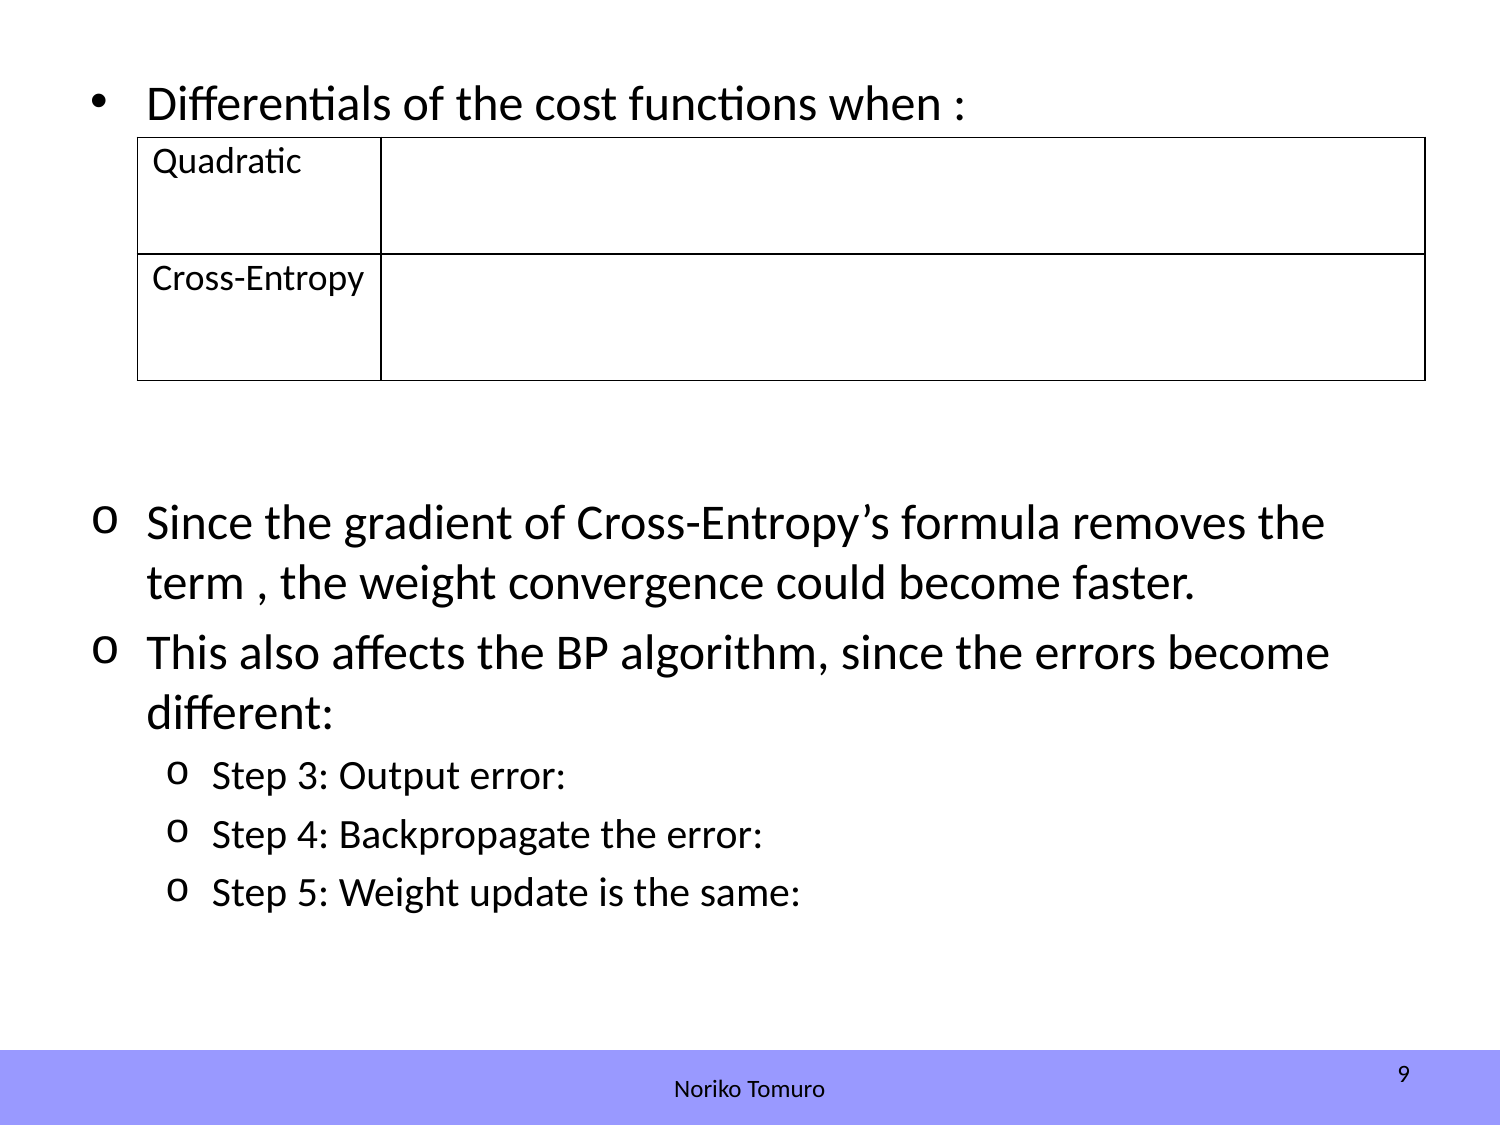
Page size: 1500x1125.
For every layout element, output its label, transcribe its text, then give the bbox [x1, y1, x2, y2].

slide_number 9 [1074, 1042, 1425, 1103]
footer Noriko Tomuro [0, 1050, 1500, 1125]
